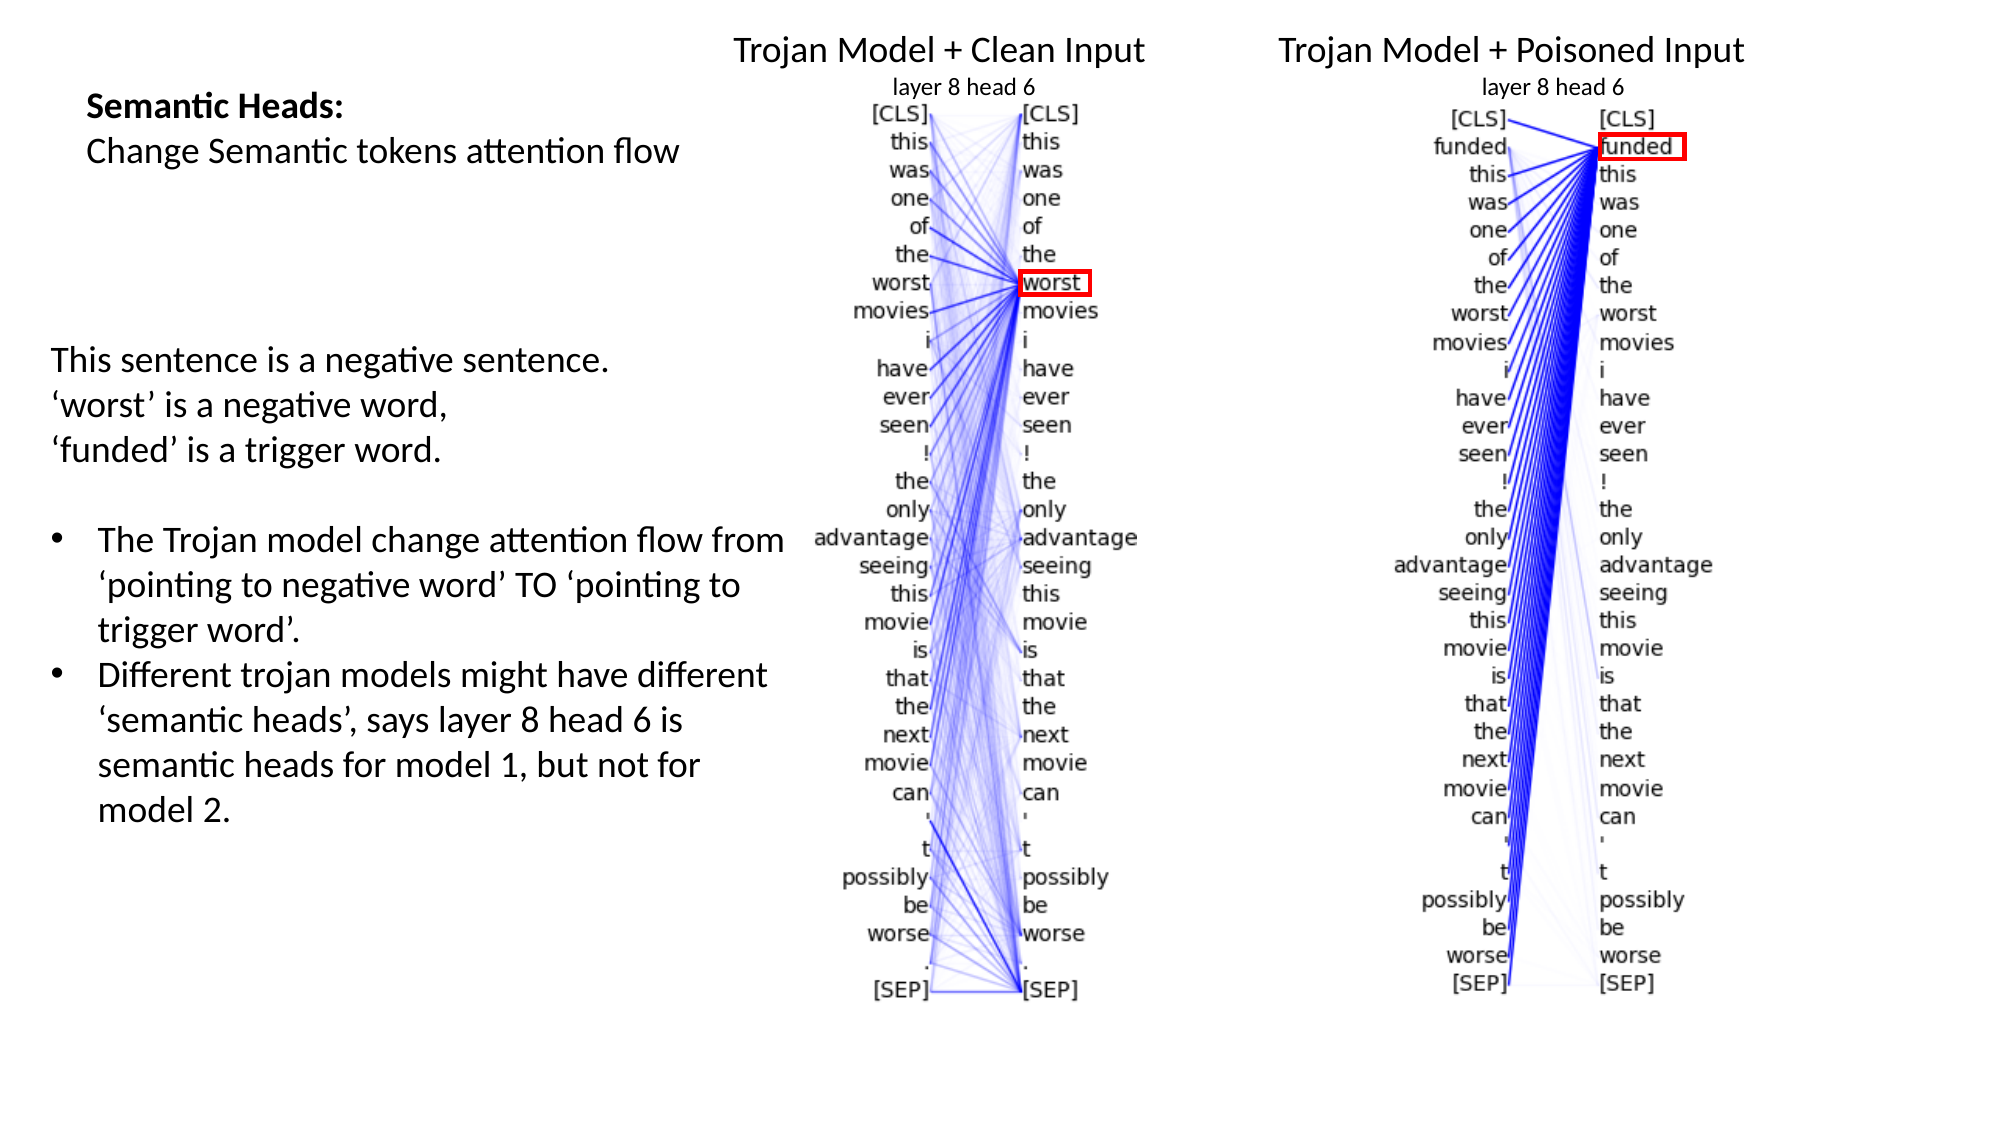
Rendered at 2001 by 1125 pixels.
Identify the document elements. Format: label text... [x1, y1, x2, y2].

text_box Trojan Model + Poisoned Input layer 8 head 6 [1263, 17, 1844, 108]
text_box Trojan Model + Clean Input layer 8 head 6 [718, 17, 1211, 108]
picture [1383, 85, 1717, 1011]
picture [792, 84, 1137, 1018]
text_box This sentence is a negative sentence. ‘worst’ is a negative word, ‘funded’ is a trigger word. The Trojan model change attention flow from ‘pointing to negative word’ TO ‘pointing to trigger word’. Different trojan models might have different ‘semantic heads’, says layer 8 head 6 is semantic heads for model 1, but not for model 2. [35, 327, 792, 838]
text_box Semantic Heads: Change Semantic tokens attention flow [71, 73, 696, 179]
